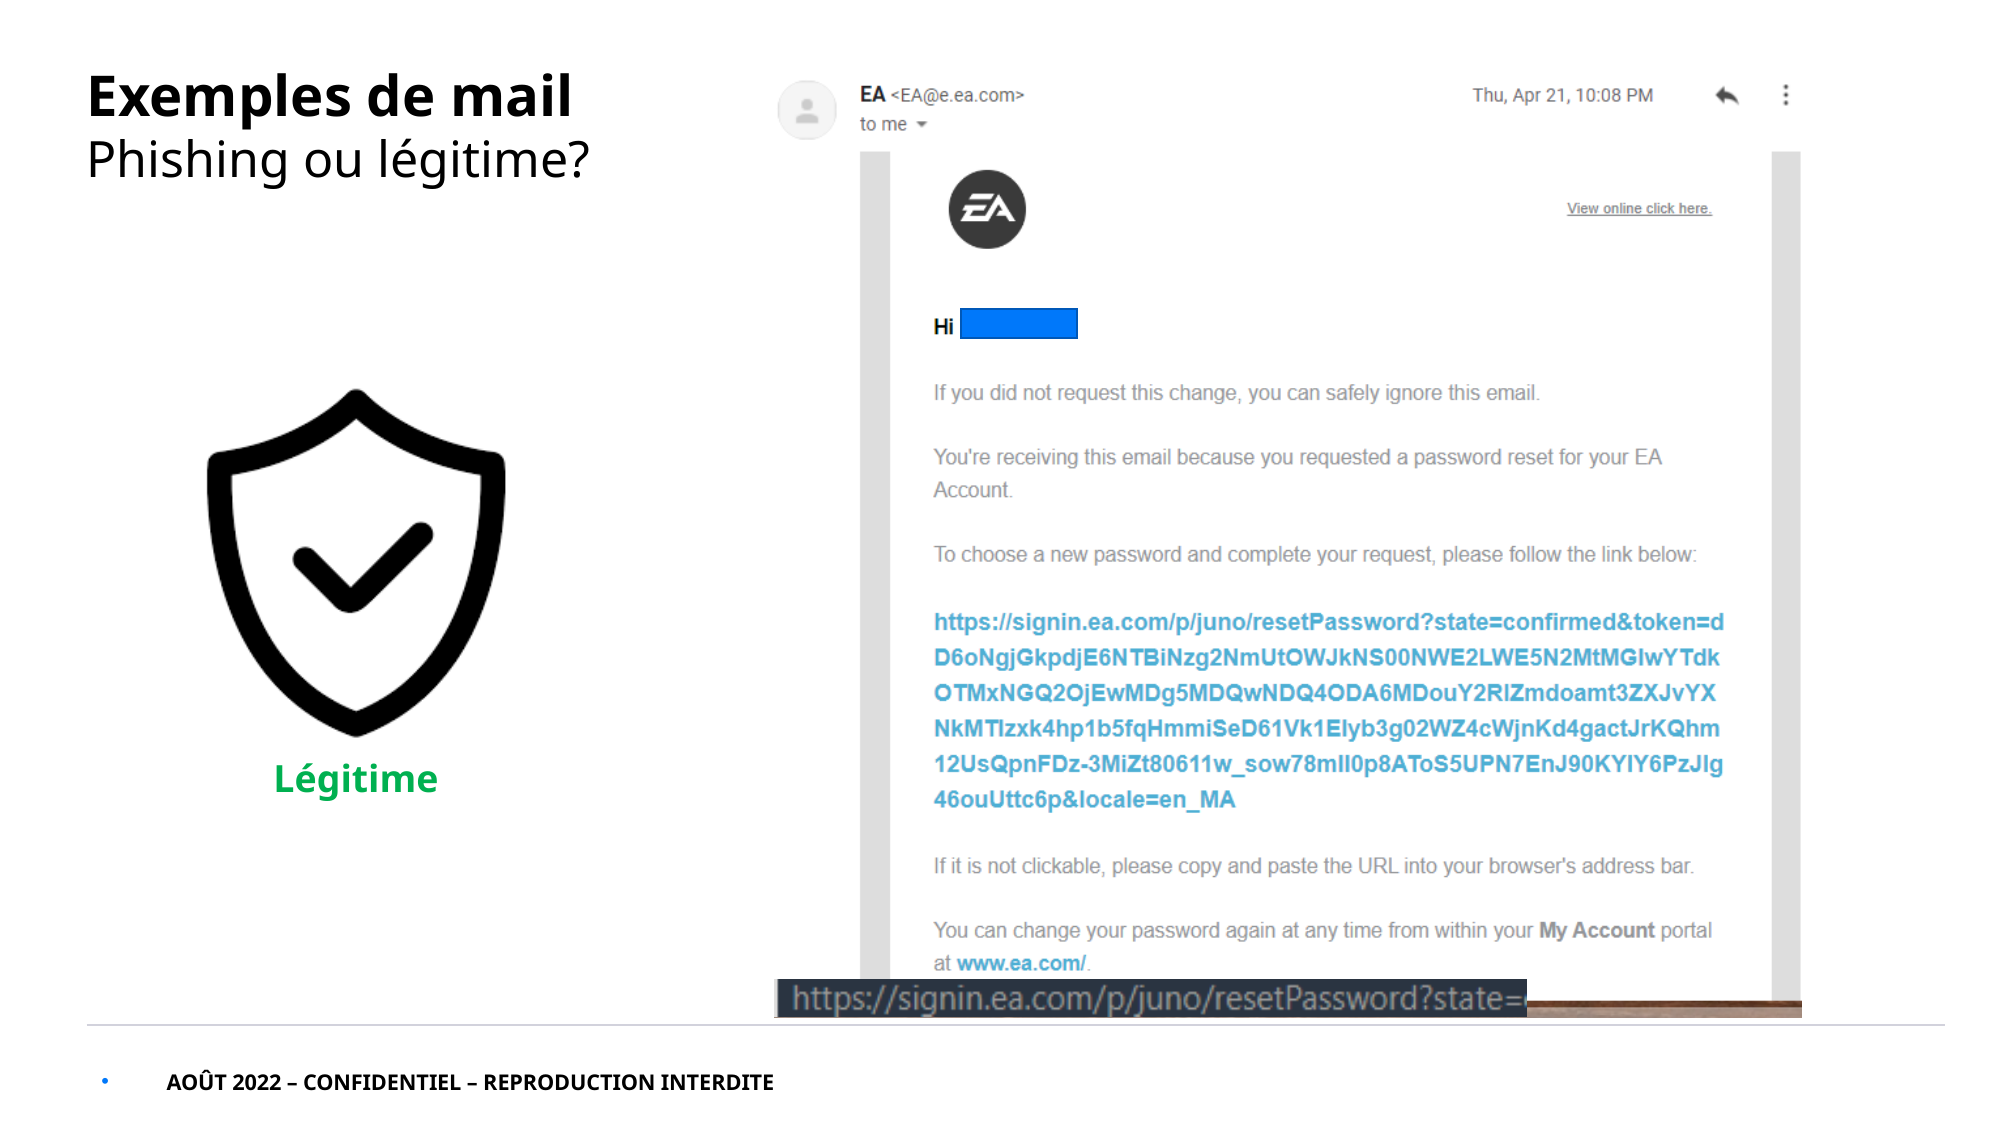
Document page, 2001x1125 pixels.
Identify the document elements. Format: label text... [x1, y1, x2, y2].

picture [178, 386, 534, 741]
text_box Légitime [258, 748, 454, 808]
picture [774, 61, 1802, 1018]
title Exemples de mail Phishing ou légitime? [86, 59, 1946, 204]
